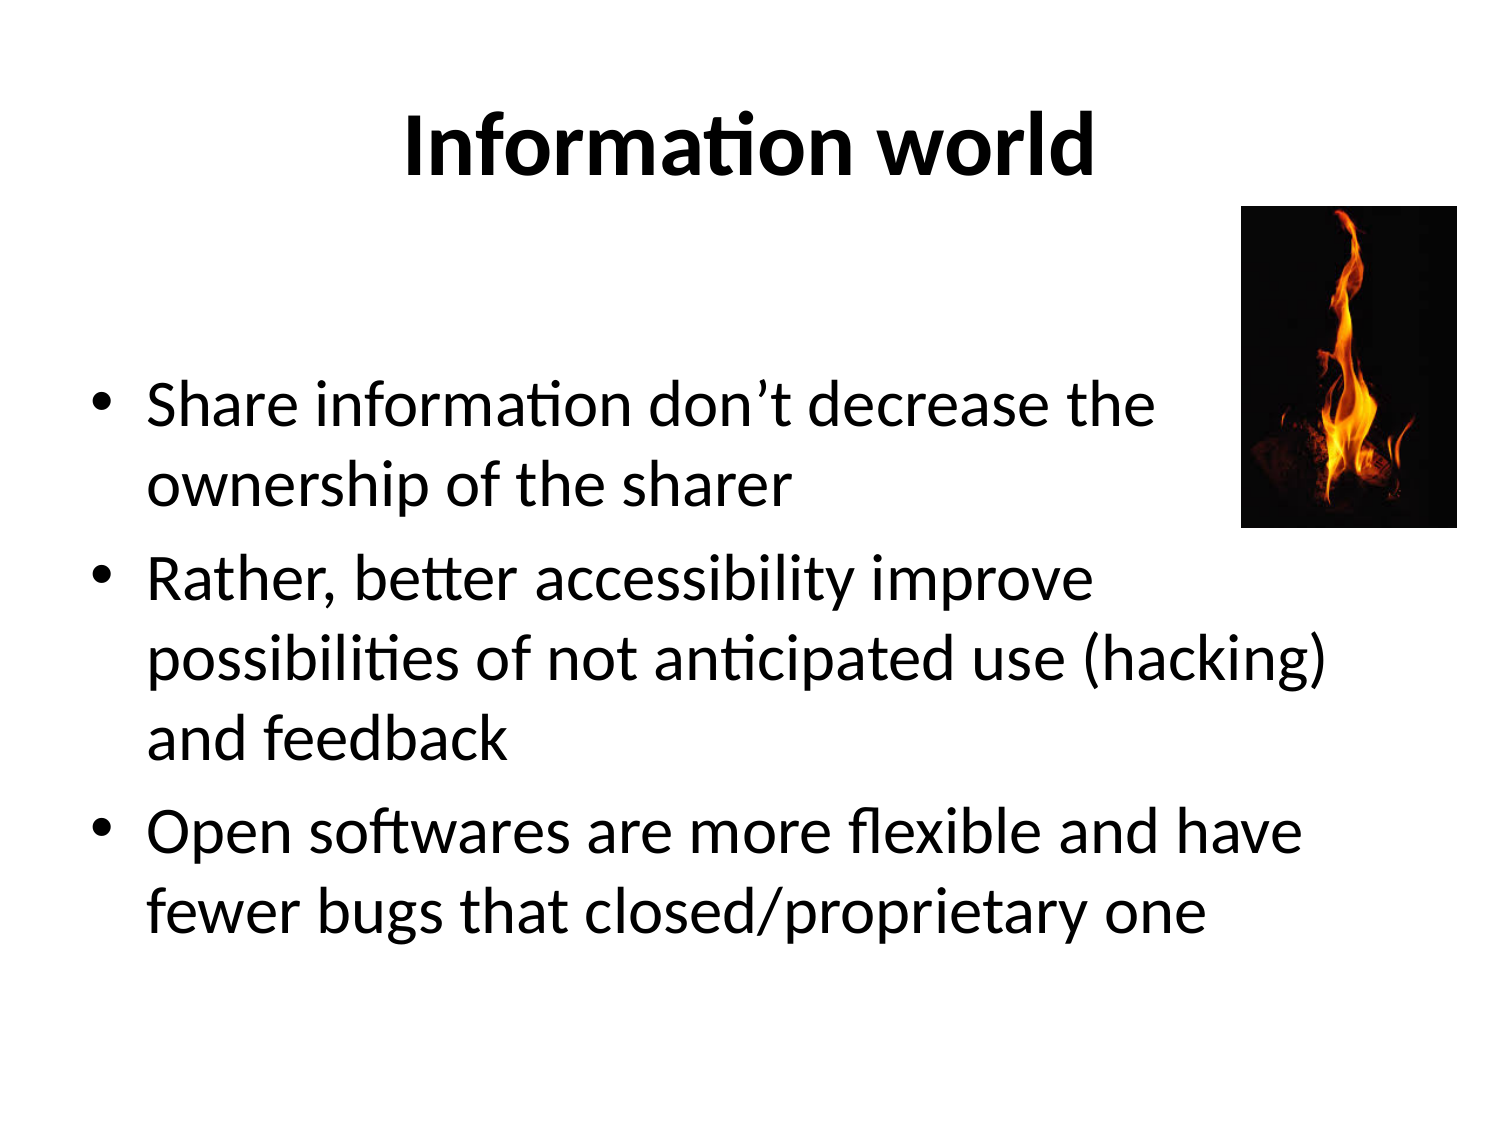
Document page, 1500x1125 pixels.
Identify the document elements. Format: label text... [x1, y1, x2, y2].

list Share information don’t decrease the ownership of the sharer Rather, better accessibility improve possibilities of not anticipated use (hacking) and feedback Open softwares are more flexible and have fewer bugs that closed/proprietary one [75, 352, 1425, 1096]
title Information world [75, 45, 1425, 233]
picture [1241, 206, 1458, 528]
